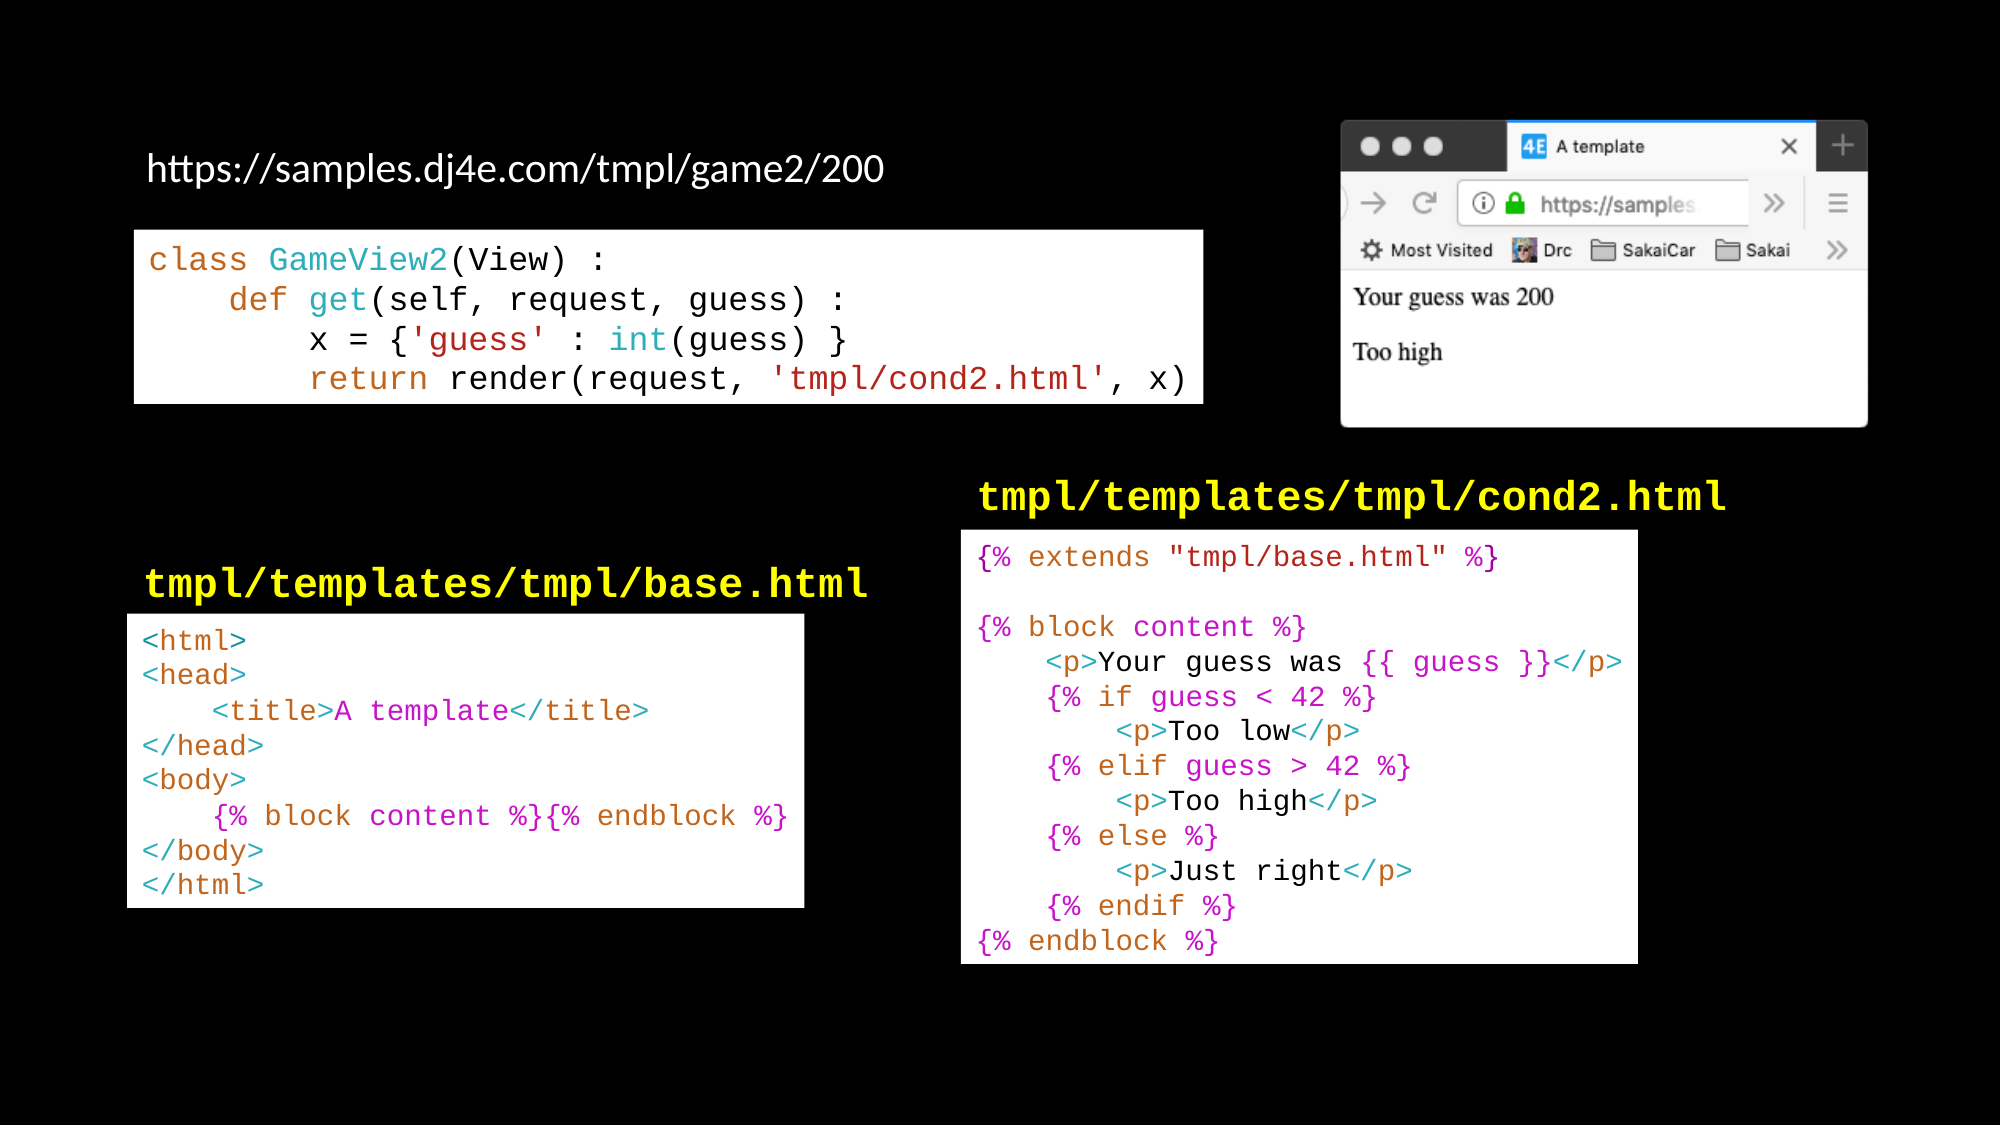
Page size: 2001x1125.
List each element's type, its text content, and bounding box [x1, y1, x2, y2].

text_box <html> <head> <title>A template</title> </head> <body> {% block content %}{% endblock %} </body> </html> [127, 613, 805, 908]
text_box tmpl/templates/tmpl/cond2.html [961, 461, 1742, 527]
text_box class GameView2(View) : def get(self, request, guess) : x = {'guess' : int(guess) } return render(request, 'tmpl/cond2.html', x) [133, 229, 1204, 404]
text_box {% extends "tmpl/base.html" %} {% block content %} <p>Your guess was {{ guess }}</p> {% if guess < 42 %} <p>Too low</p> {% elif guess > 42 %} <p>Too high</p> {% else %} <p>Just right</p> {% endif %} {% endblock %} [960, 529, 1638, 964]
text_box tmpl/templates/tmpl/base.html [128, 547, 883, 613]
text_box https://samples.dj4e.com/tmpl/game2/200 [131, 133, 900, 198]
picture [1287, 79, 1922, 494]
